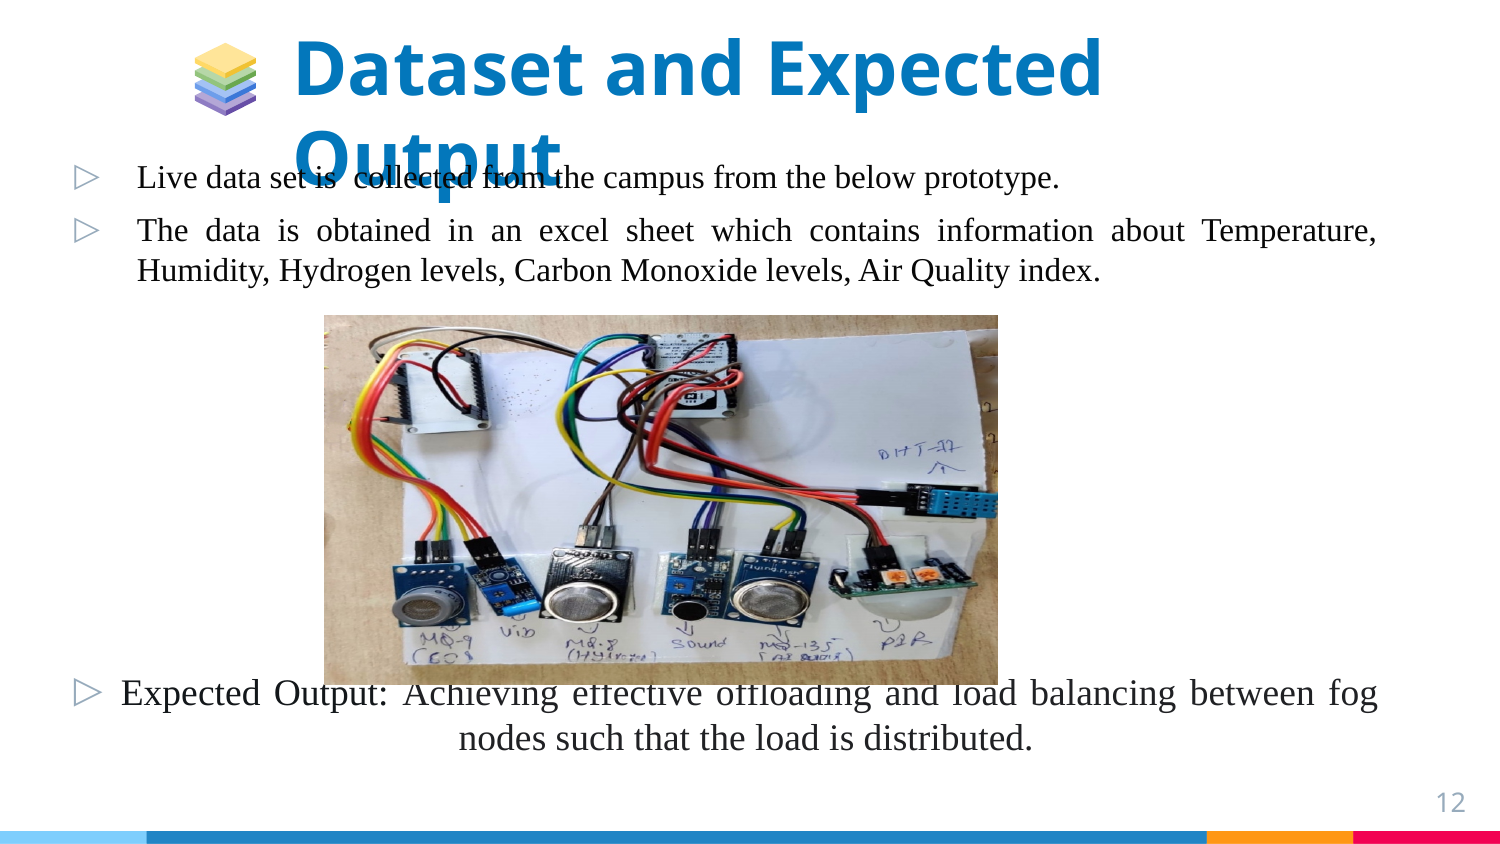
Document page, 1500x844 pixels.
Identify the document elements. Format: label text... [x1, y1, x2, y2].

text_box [194, 42, 257, 117]
subtitle Dataset and Expected Output [276, 5, 1362, 135]
picture [324, 315, 999, 685]
slide_number 12 [1390, 769, 1482, 823]
list Live data set is collected from the campus from the below prototype. The data is obtained in an excel sheet which contains information about Temperature, Humidity, Hydrogen levels, Carbon Monoxide levels, Air Quality index. Expected Output: Achieving effective offloading and load balancing between fog nodes such that the load is distributed. [46, 140, 1396, 798]
